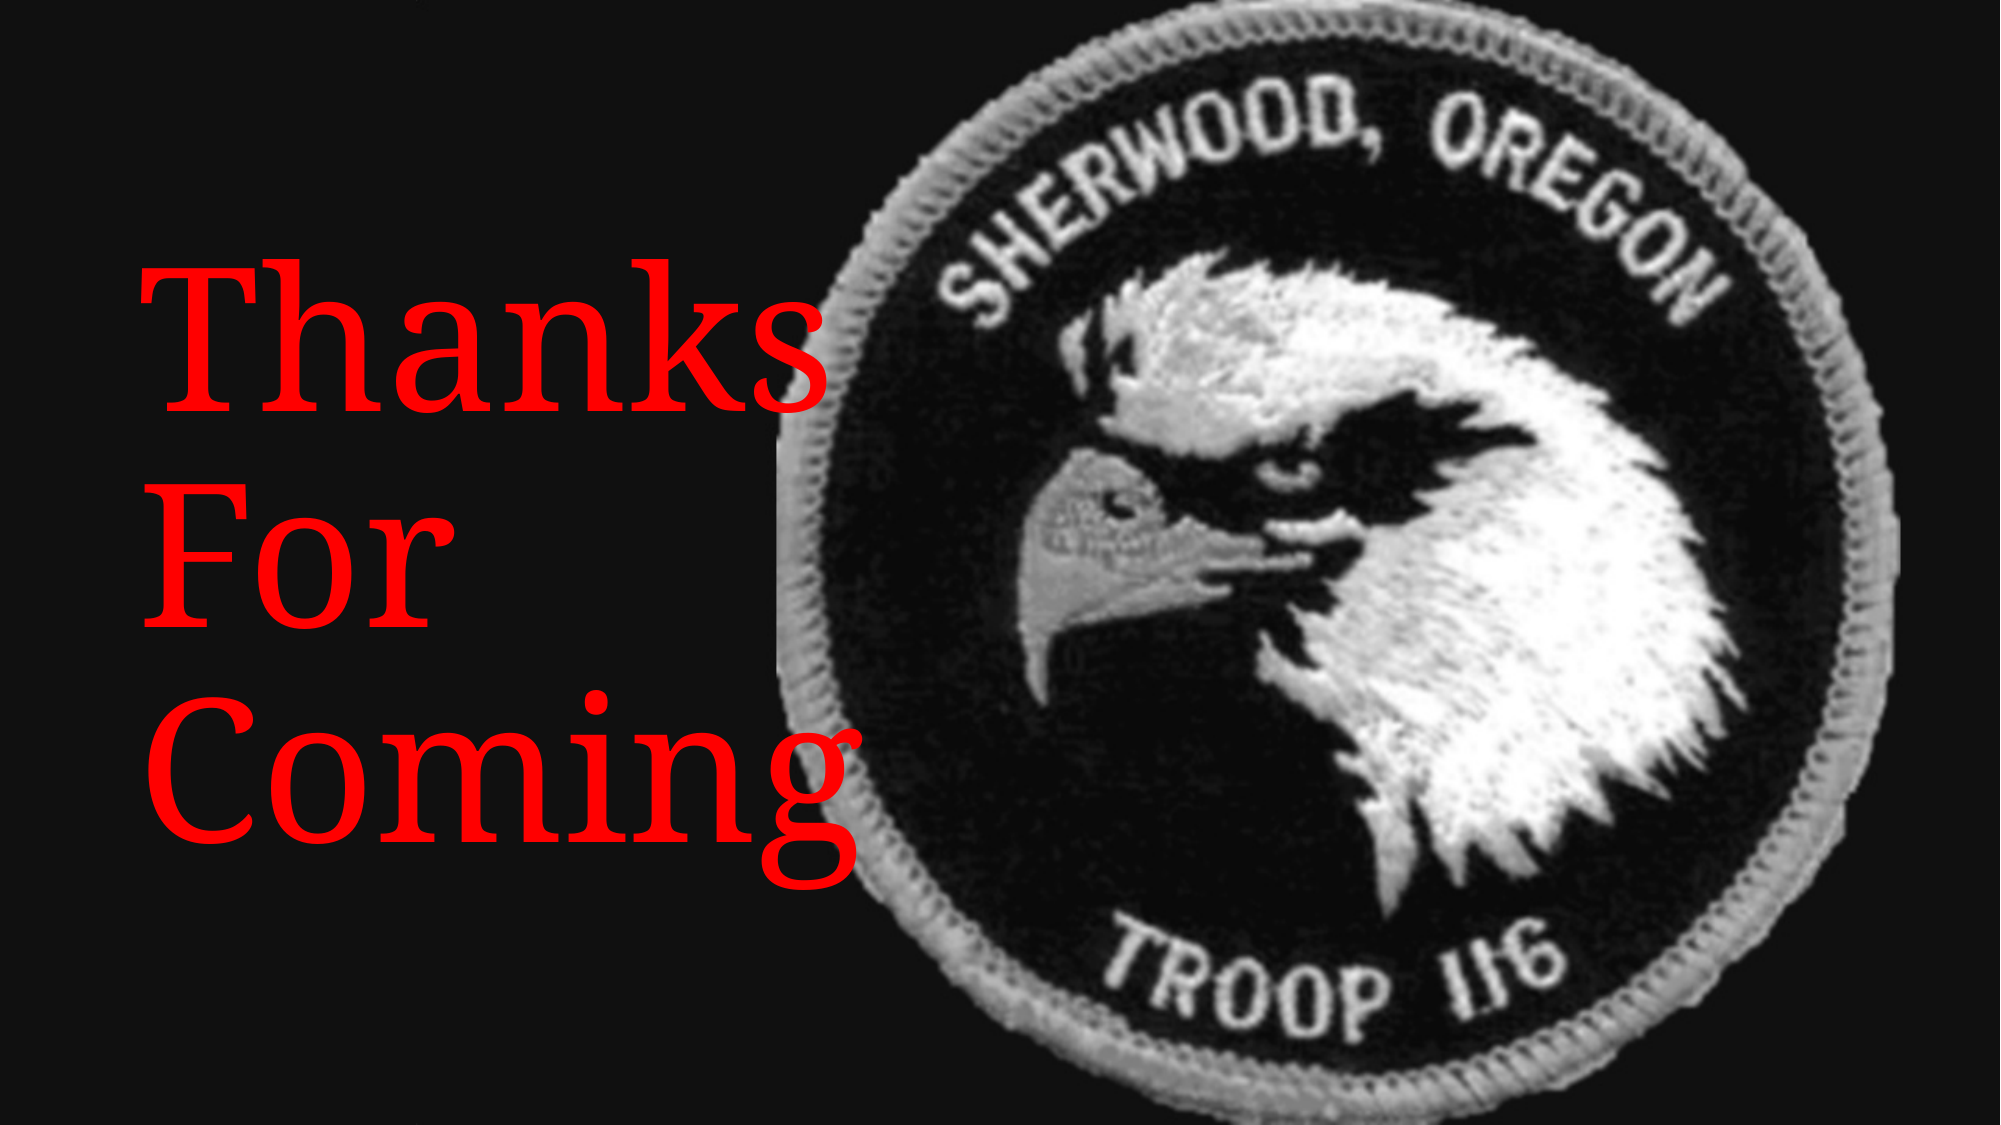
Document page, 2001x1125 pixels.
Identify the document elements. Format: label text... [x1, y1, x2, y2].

picture [416, 0, 2000, 1125]
text_box Thanks For Coming [122, 260, 416, 865]
